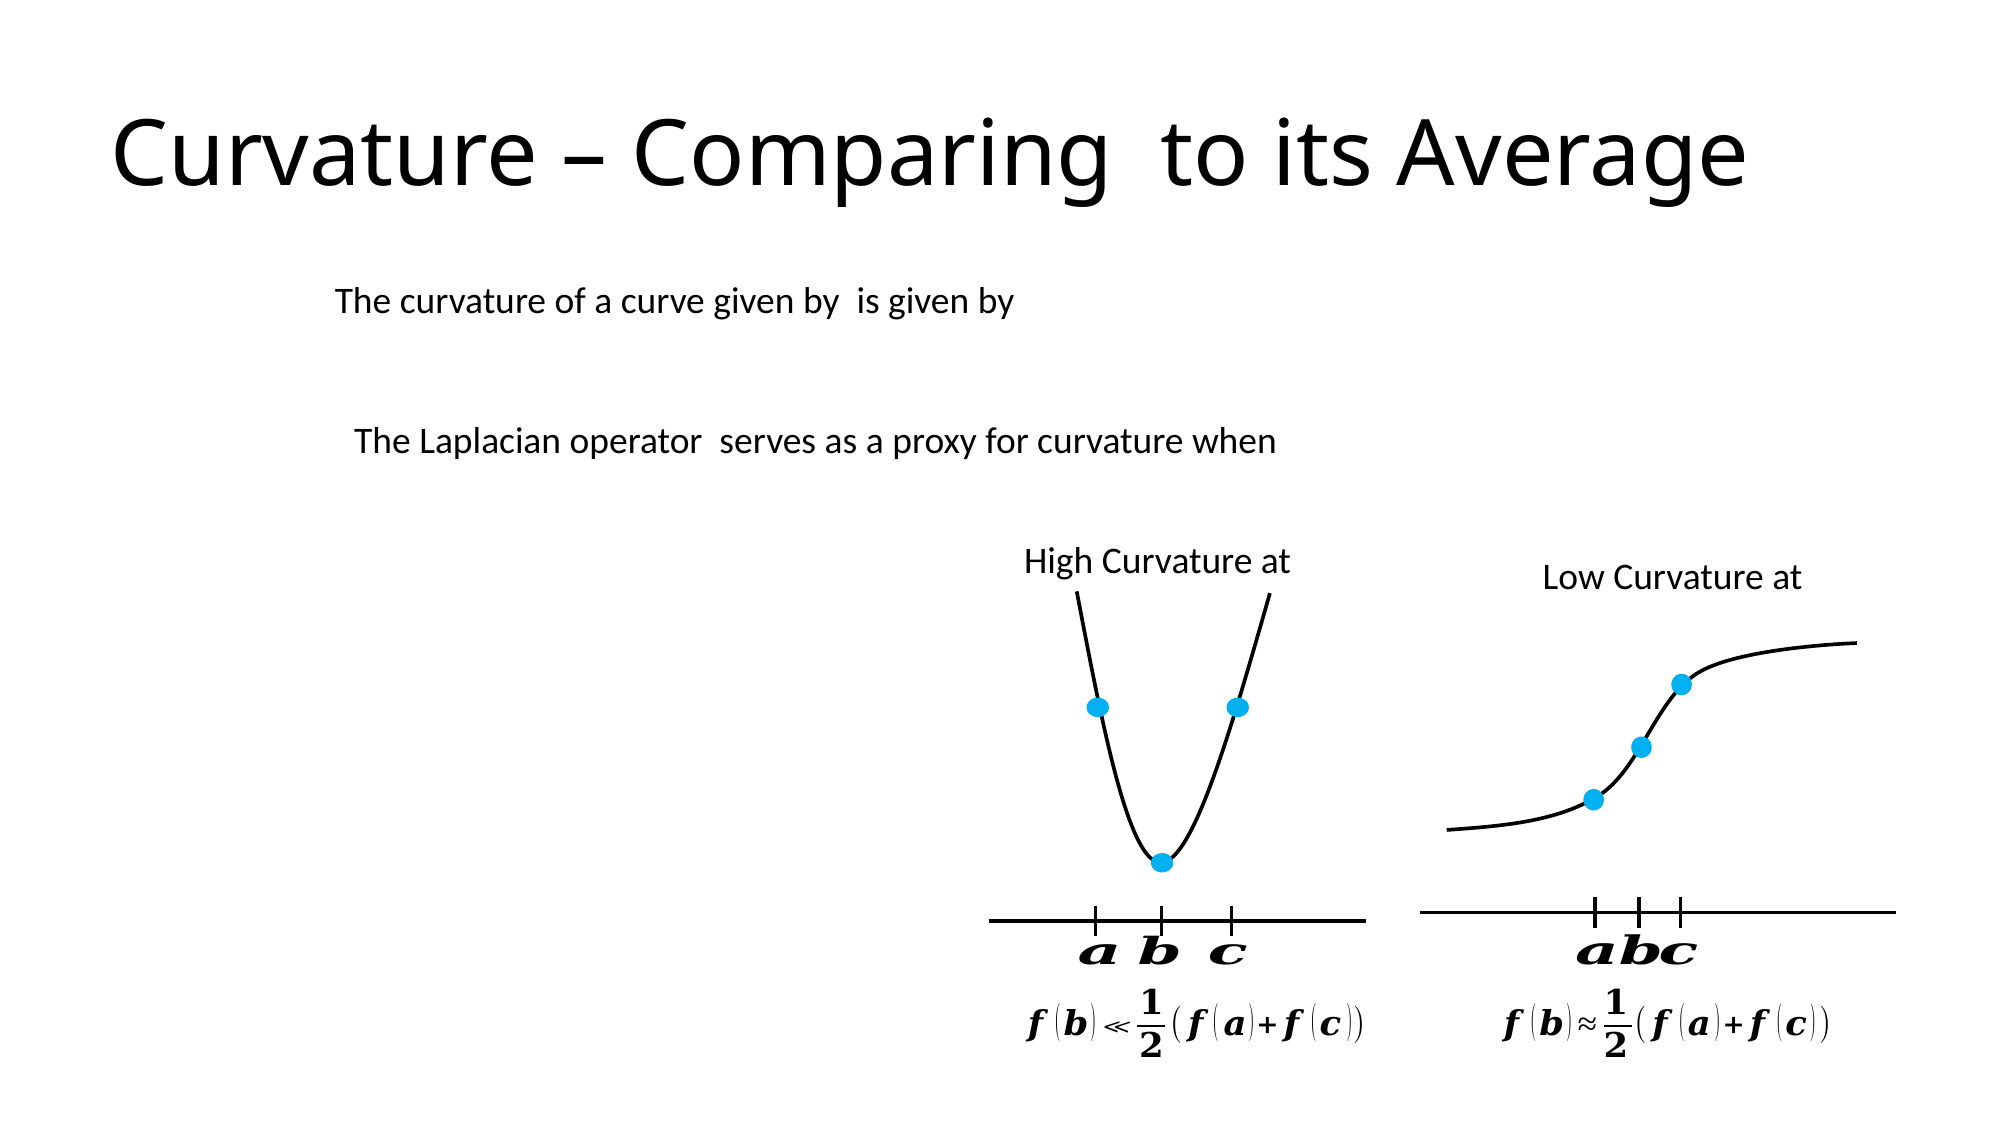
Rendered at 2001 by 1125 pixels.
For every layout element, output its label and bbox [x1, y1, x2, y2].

text_box [1225, 696, 1250, 719]
text_box [1446, 746, 1635, 831]
text_box [988, 905, 1366, 974]
text_box [1419, 897, 1897, 974]
text_box [1582, 787, 1605, 812]
text_box [1149, 852, 1175, 874]
text_box [1645, 642, 1857, 738]
text_box [1075, 591, 1271, 859]
text_box [1670, 672, 1693, 697]
text_box [1630, 735, 1653, 759]
text_box [1085, 696, 1110, 719]
